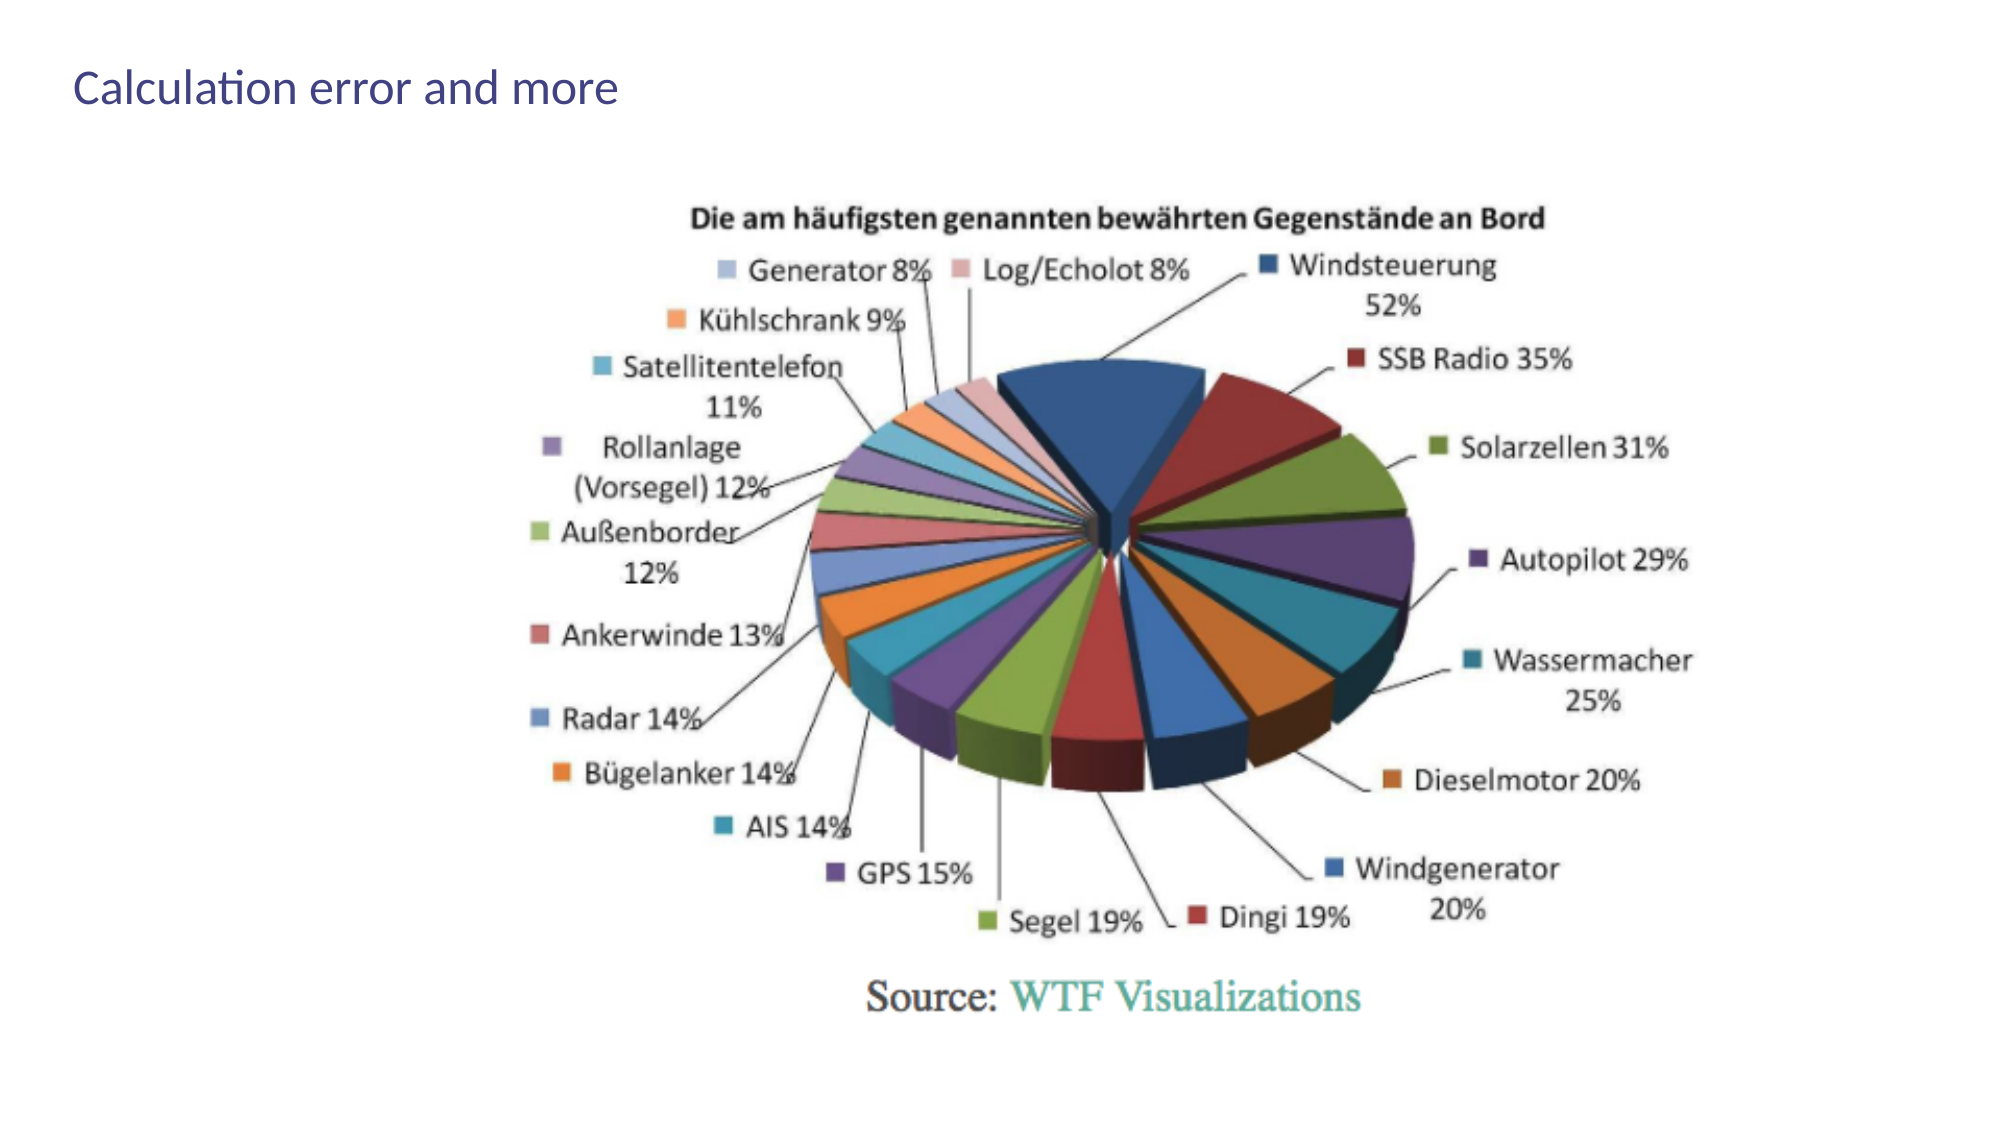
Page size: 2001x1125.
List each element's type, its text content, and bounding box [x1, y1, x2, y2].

picture [470, 169, 1734, 1047]
text_box Calculation error and more [58, 46, 657, 122]
